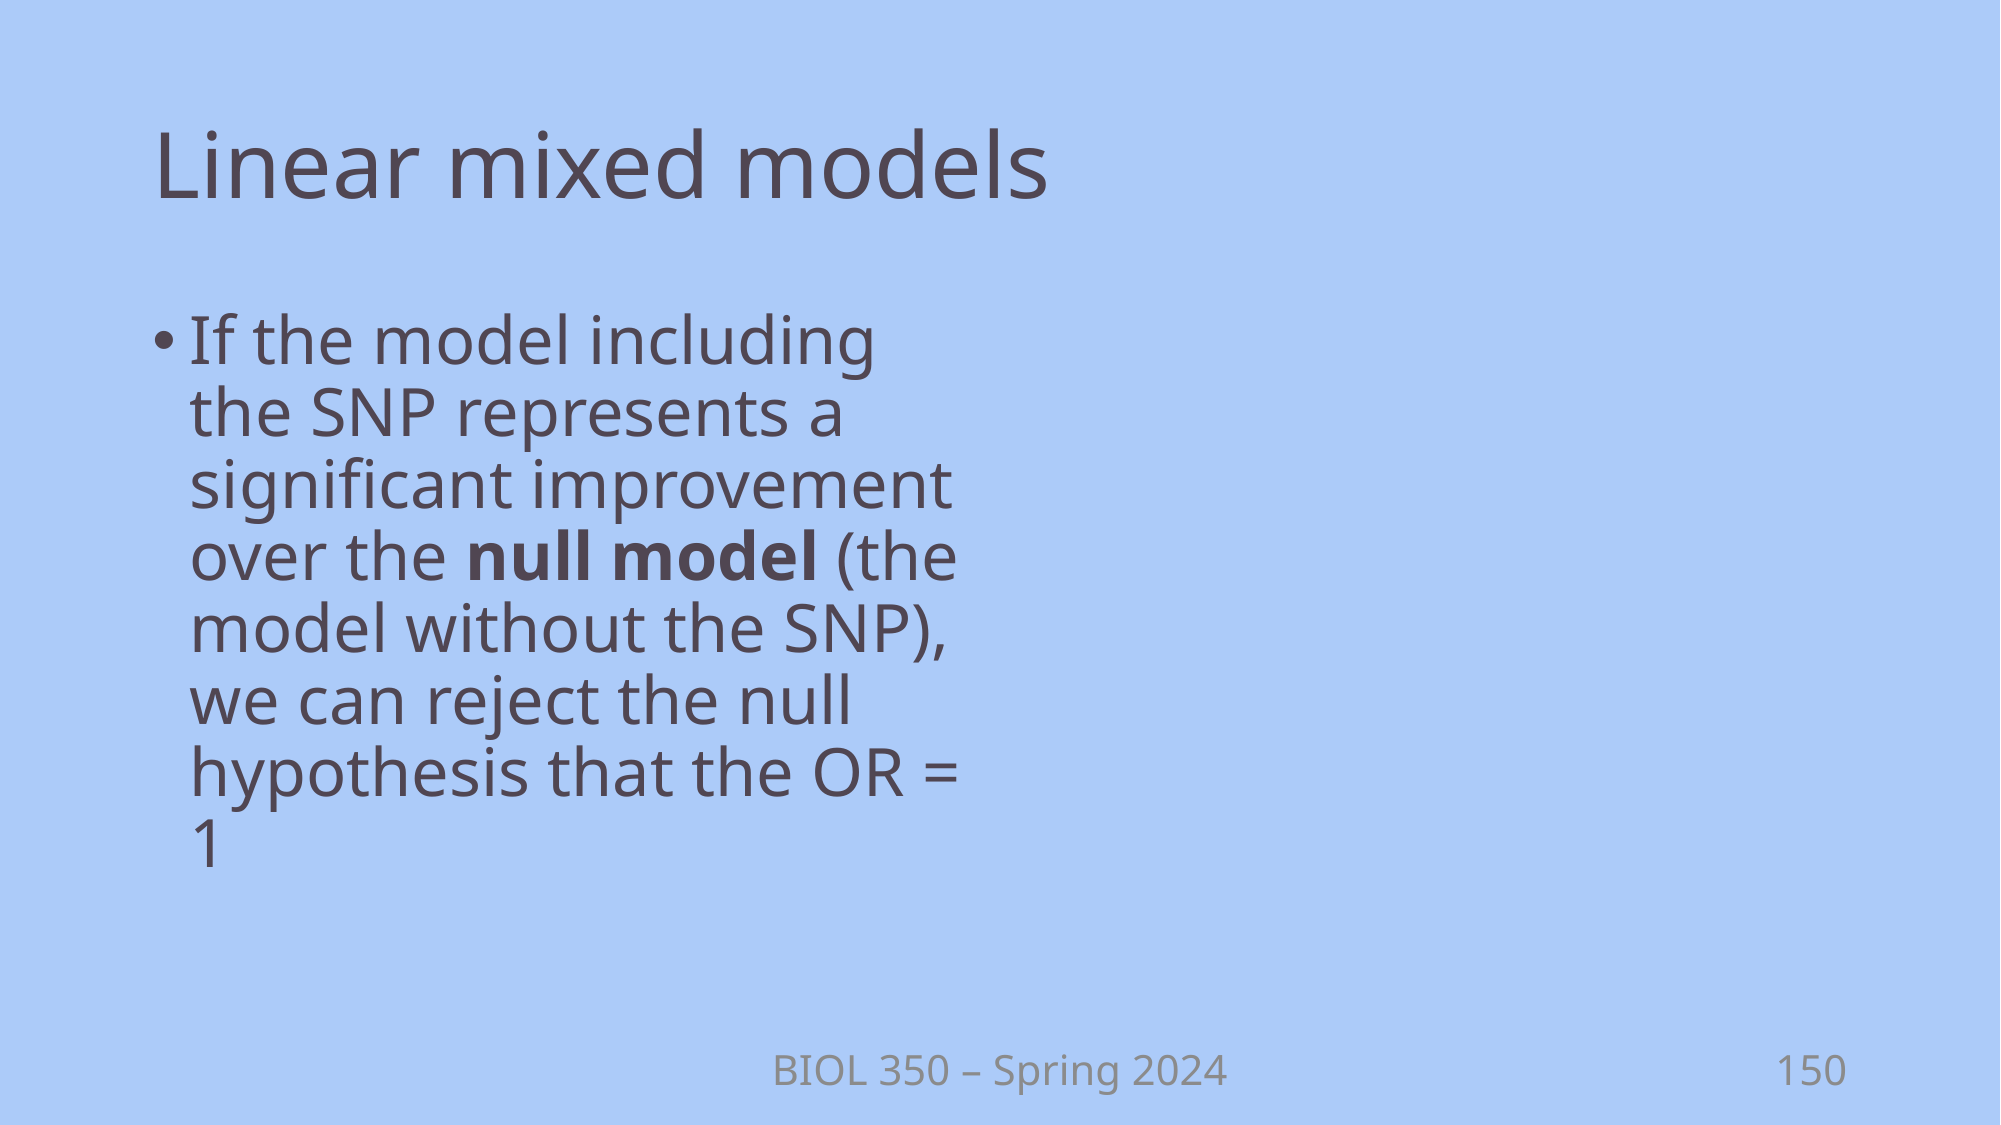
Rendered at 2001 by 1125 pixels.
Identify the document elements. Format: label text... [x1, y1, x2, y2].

title Linear mixed models [137, 59, 1863, 278]
list If the model including the SNP represents a significant improvement over the null model (the model without the SNP), we can reject the null hypothesis that the OR = 1 [137, 299, 988, 1014]
slide_number 150 [1412, 1042, 1863, 1103]
footer BIOL 350 – Spring 2024 [662, 1042, 1338, 1103]
